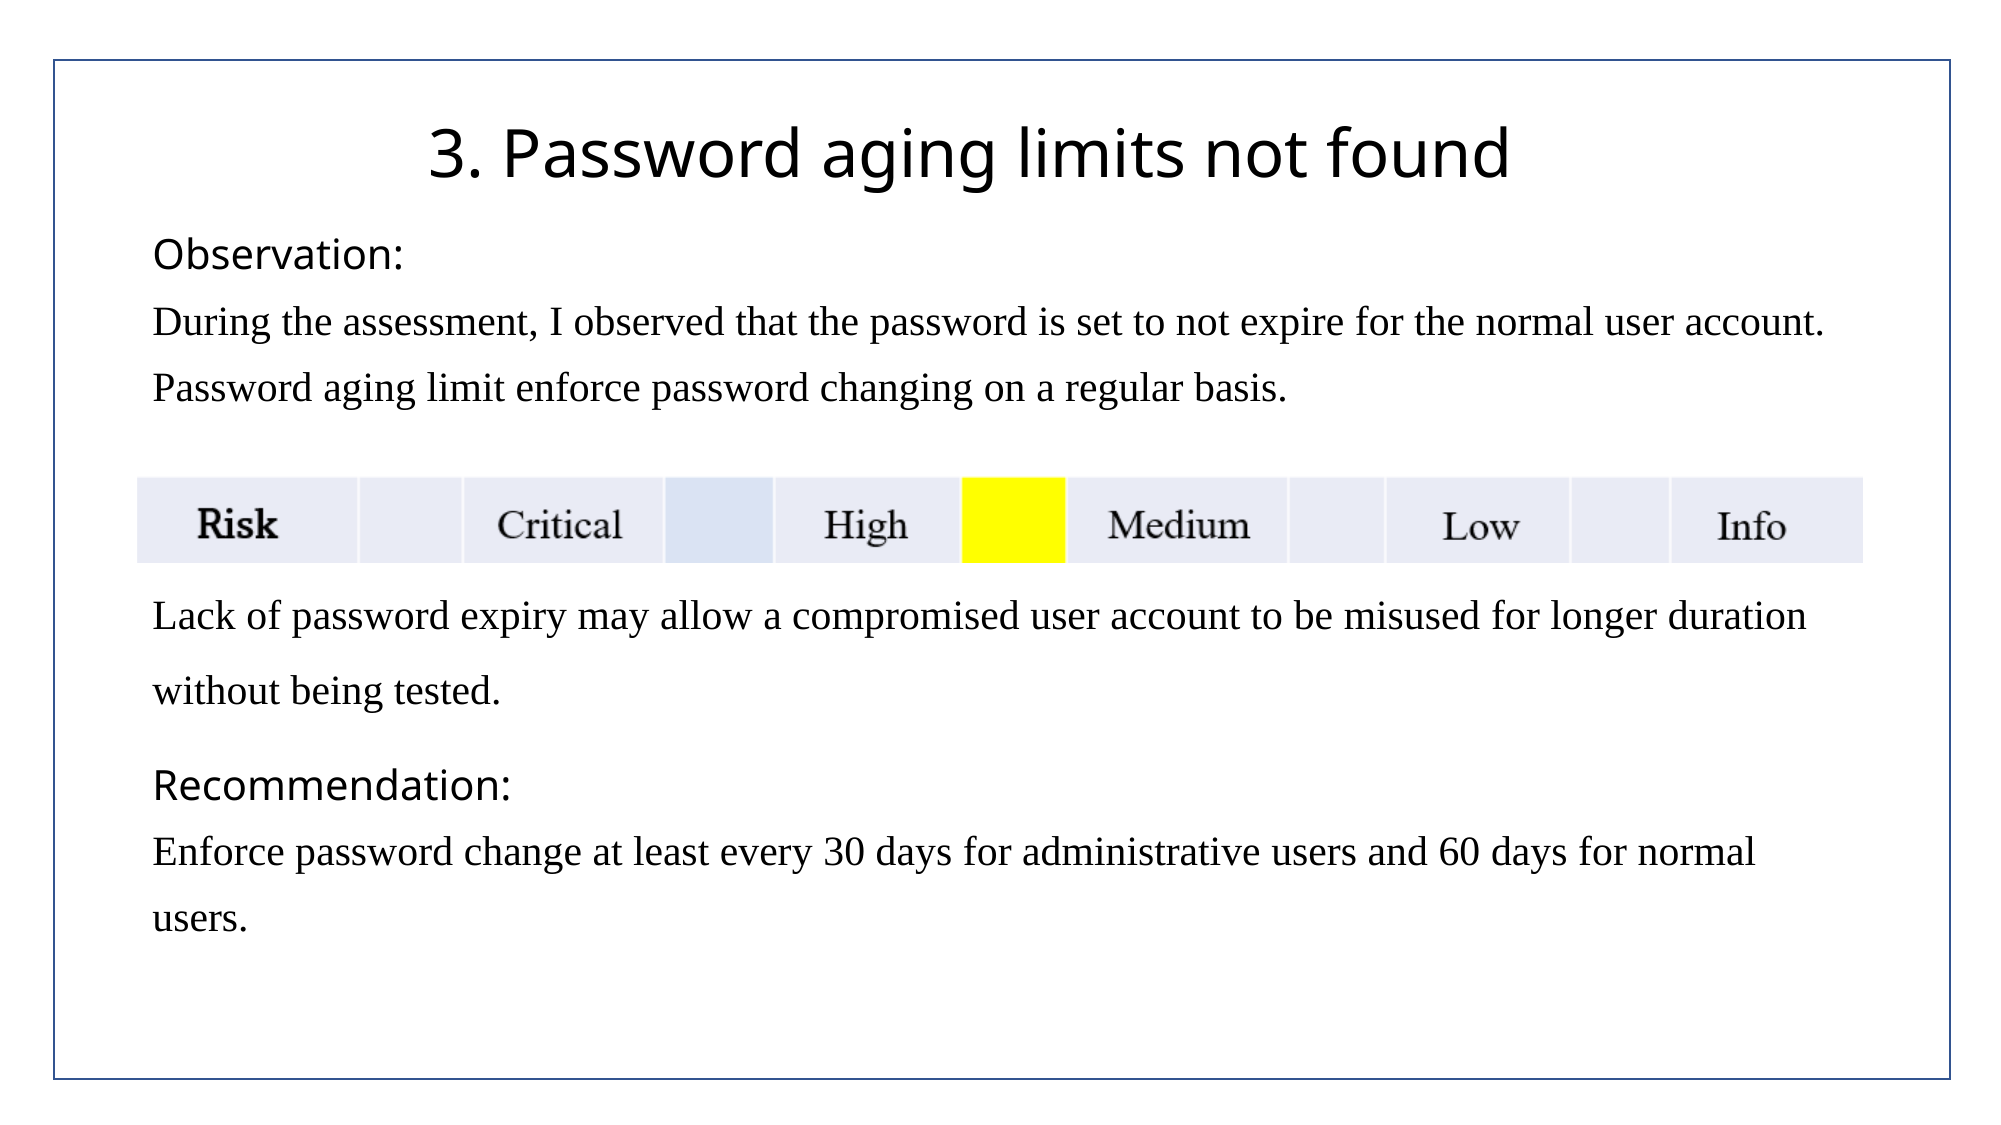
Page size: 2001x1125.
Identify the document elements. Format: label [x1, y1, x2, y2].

text_box [53, 59, 1951, 1080]
picture [137, 419, 1863, 563]
